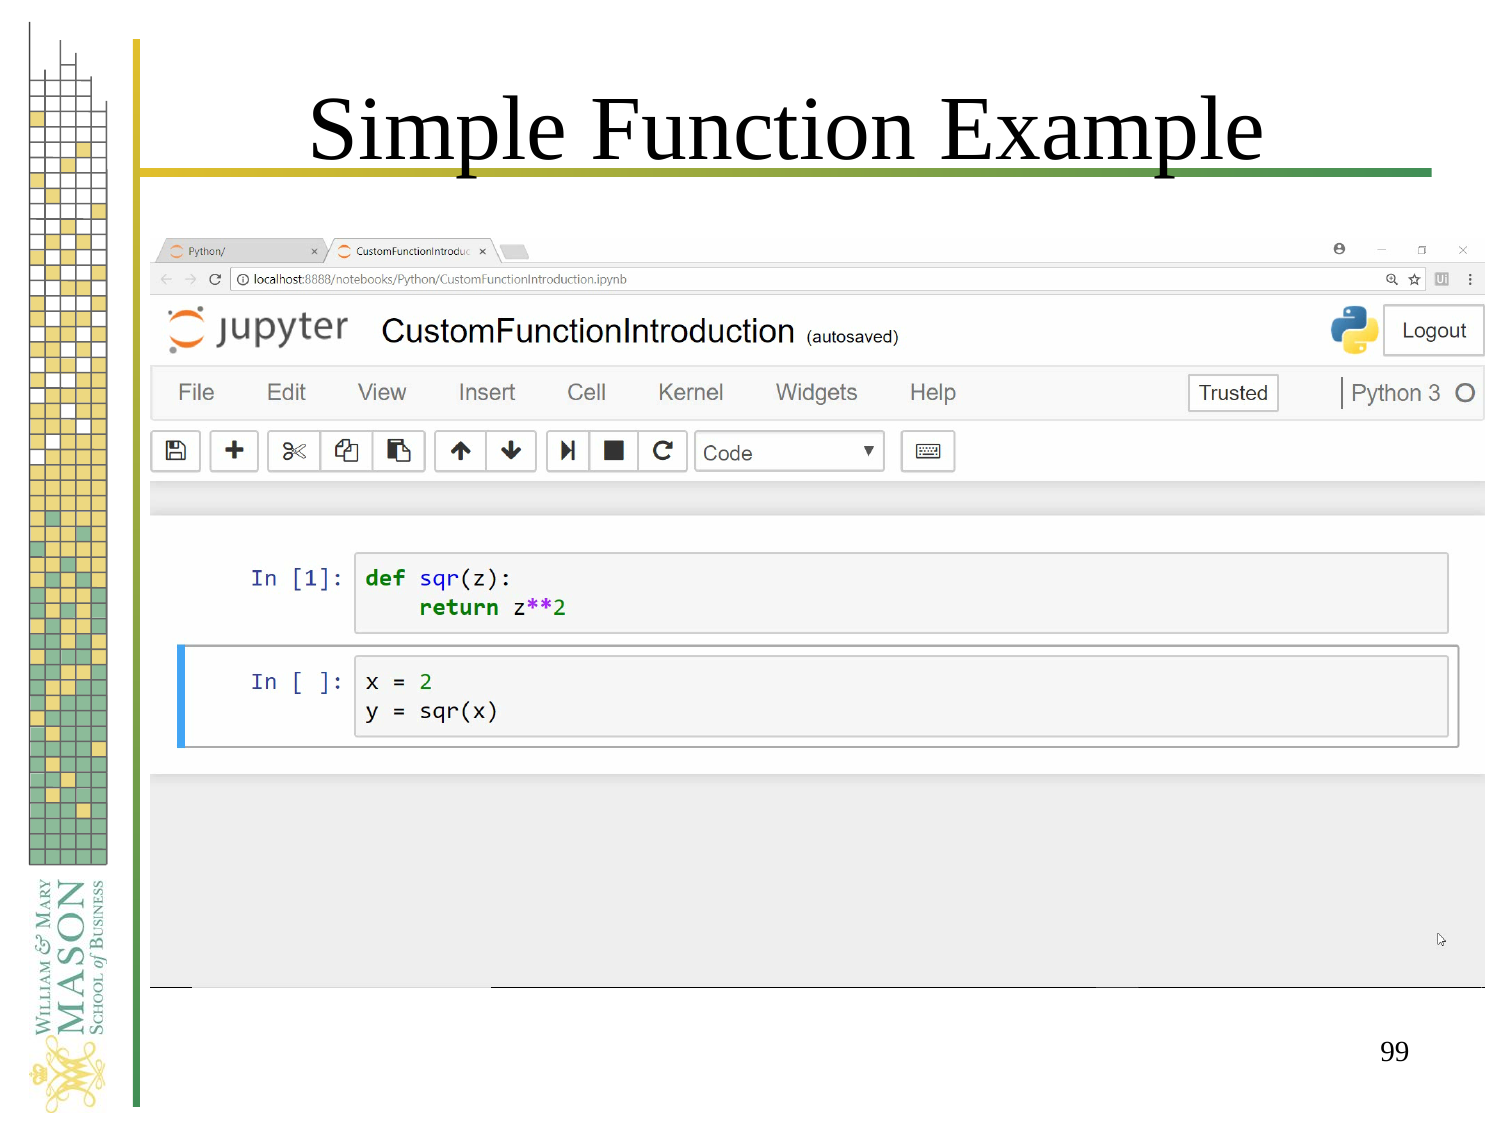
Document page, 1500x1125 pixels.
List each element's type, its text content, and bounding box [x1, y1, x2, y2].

table_header Description [29, 879, 107, 1113]
slide_number 99 [1048, 1024, 1426, 1103]
title Simple Function Example [150, 45, 1425, 200]
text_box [149, 237, 1486, 989]
